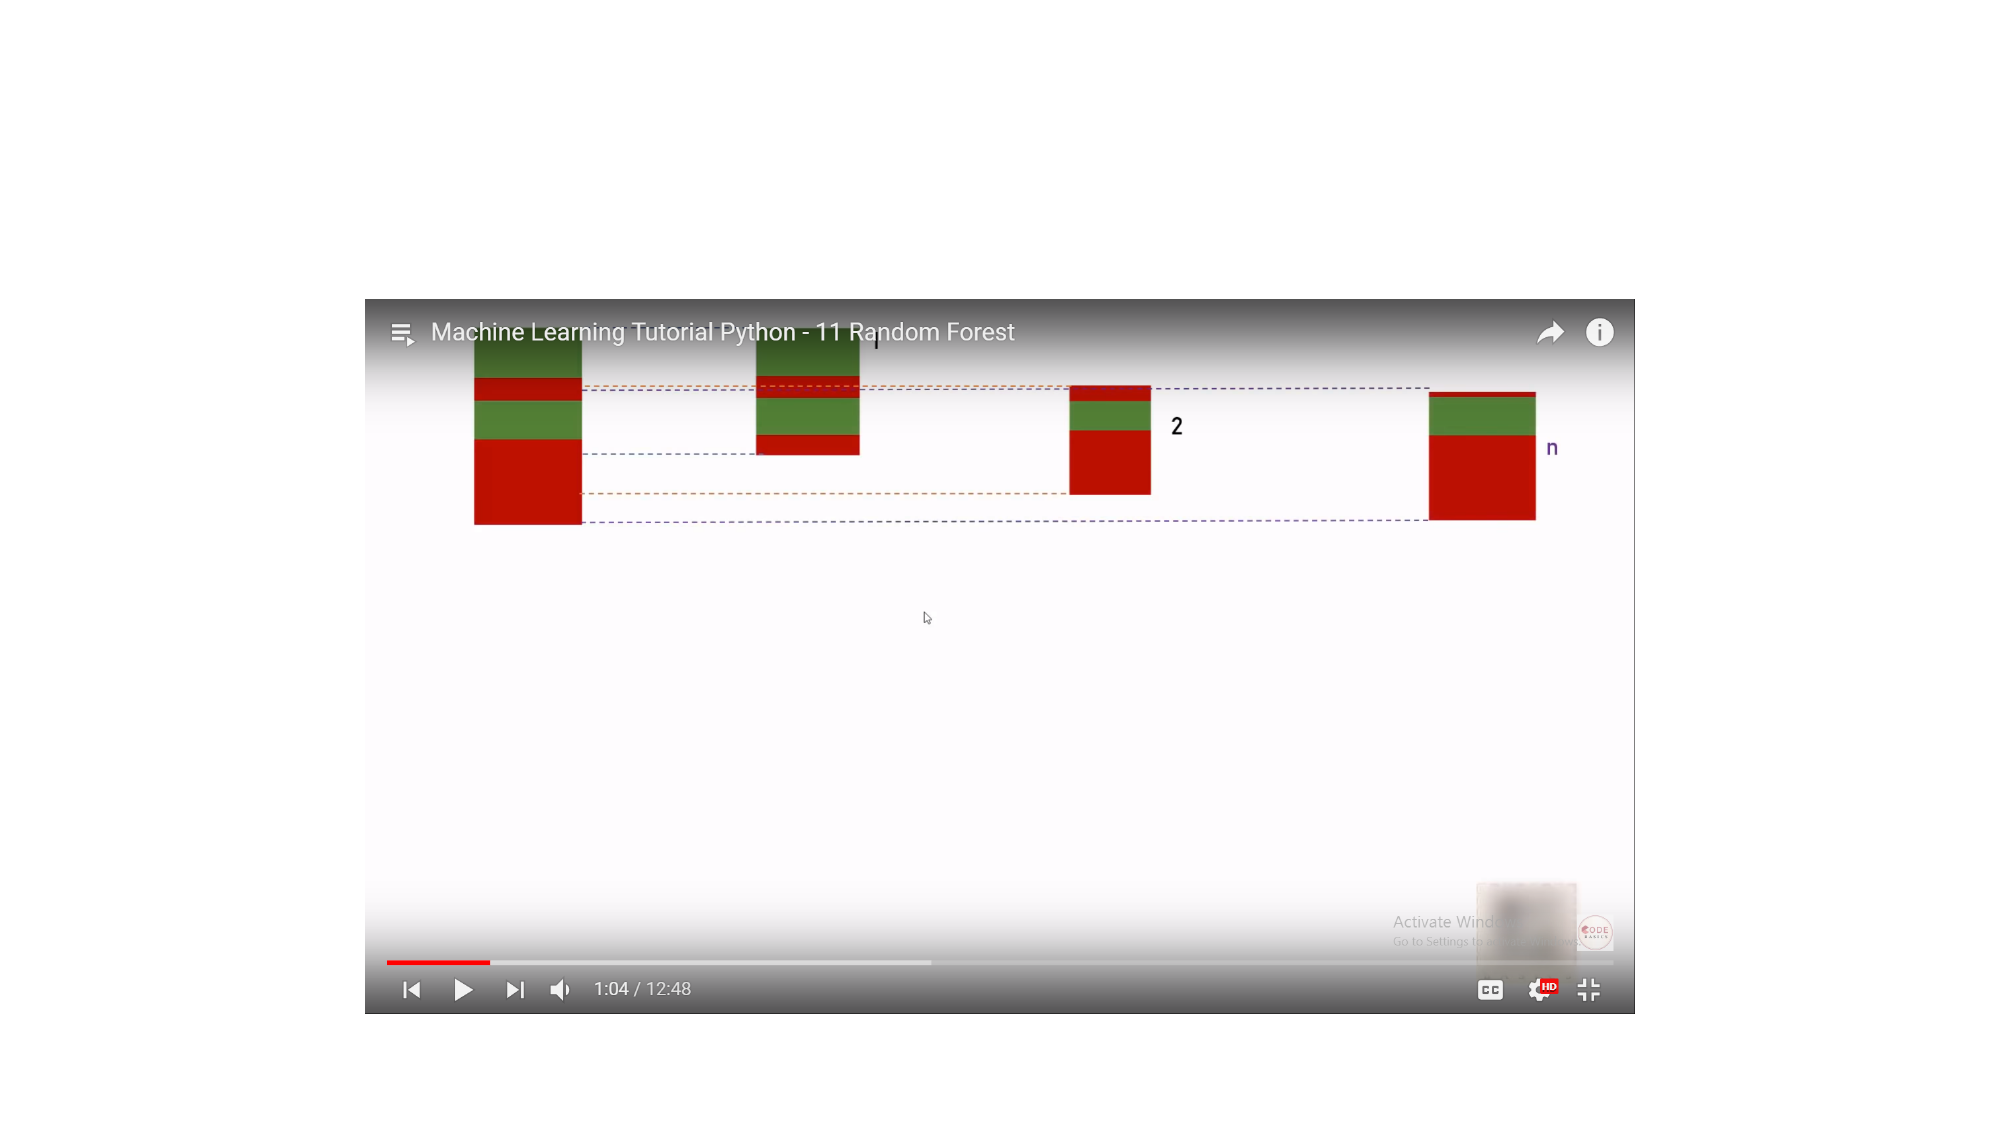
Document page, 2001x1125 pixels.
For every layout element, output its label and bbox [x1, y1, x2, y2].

list [365, 299, 1635, 1014]
